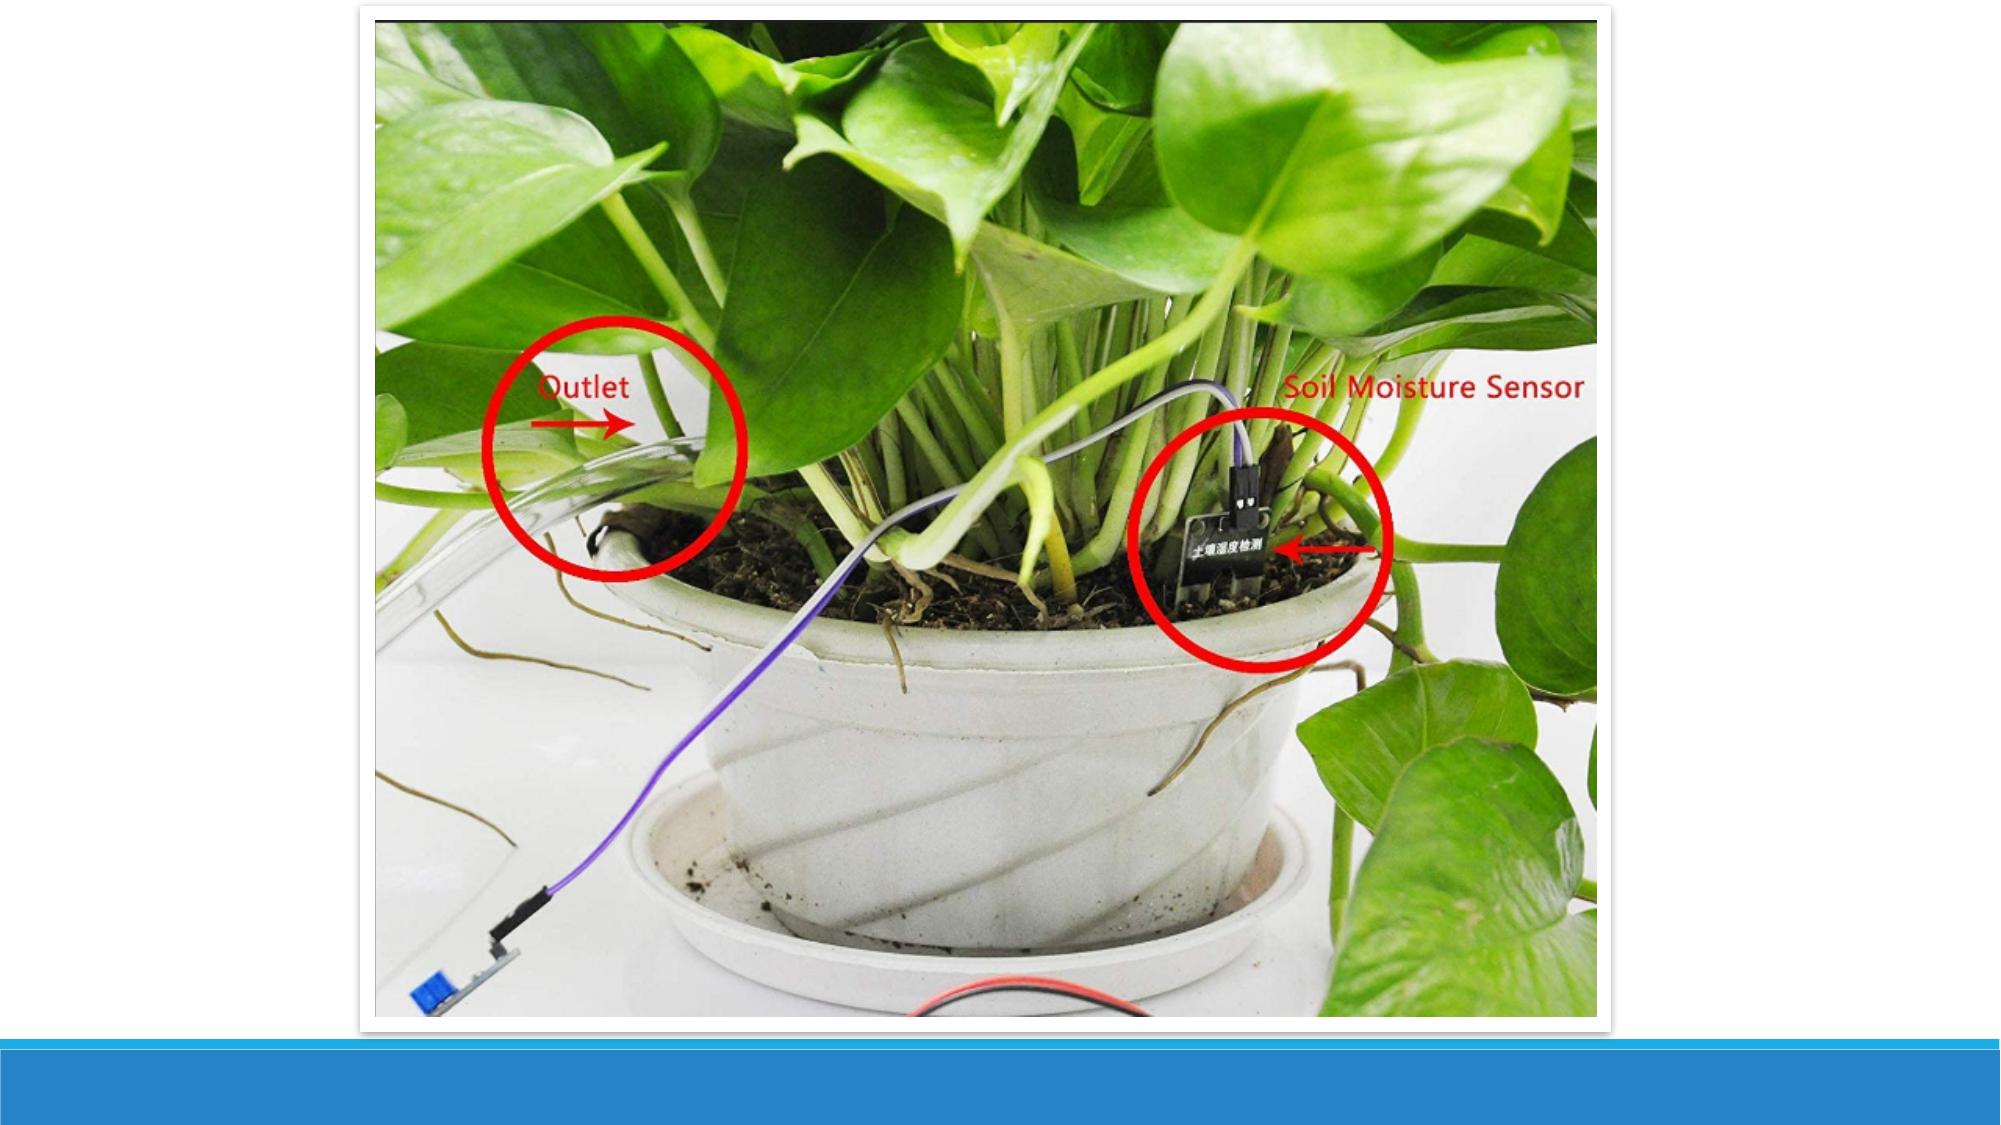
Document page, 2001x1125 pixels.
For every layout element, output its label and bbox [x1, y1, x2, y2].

picture [374, 19, 1598, 1018]
